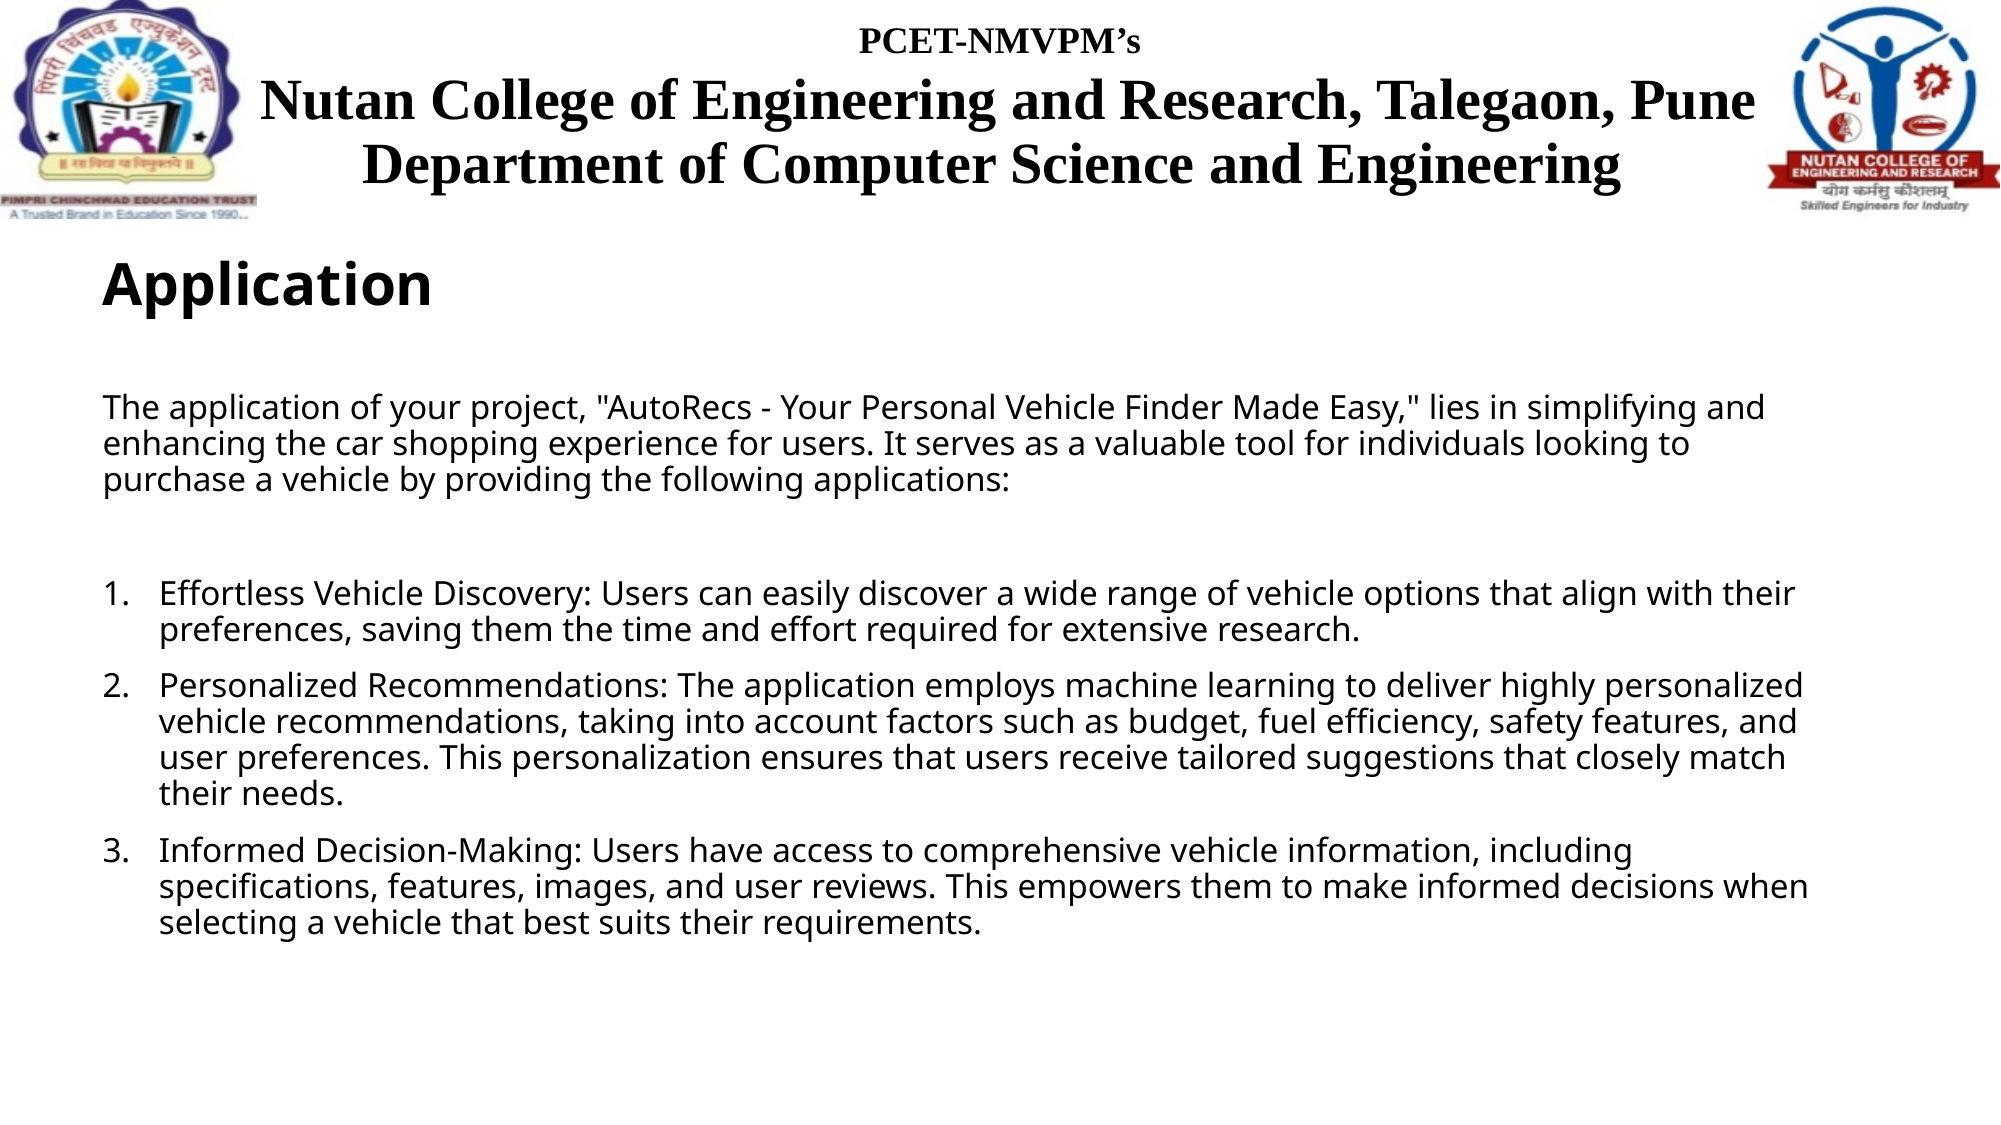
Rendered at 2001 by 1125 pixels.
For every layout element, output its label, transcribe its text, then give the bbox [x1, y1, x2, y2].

text_box PCET-NMVPM’s Nutan College of Engineering and Research, Talegaon, Pune Department of Computer Science and Engineering [257, 0, 1765, 218]
picture [0, 0, 257, 220]
picture [1765, 0, 2000, 218]
list Application The application of your project, "AutoRecs - Your Personal Vehicle Finder Made Easy," lies in simplifying and enhancing the car shopping experience for users. It serves as a valuable tool for individuals looking to purchase a vehicle by providing the following applications: Effortless Vehicle Discovery: Users can easily discover a wide range of vehicle options that align with their preferences, saving them the time and effort required for extensive research. Personalized Recommendations: The application employs machine learning to deliver highly personalized vehicle recommendations, taking into account factors such as budget, fuel efficiency, safety features, and user preferences. This personalization ensures that users receive tailored suggestions that closely match their needs. Informed Decision-Making: Users have access to comprehensive vehicle information, including specifications, features, images, and user reviews. This empowers them to make informed decisions when selecting a vehicle that best suits their requirements. [87, 247, 1861, 1006]
